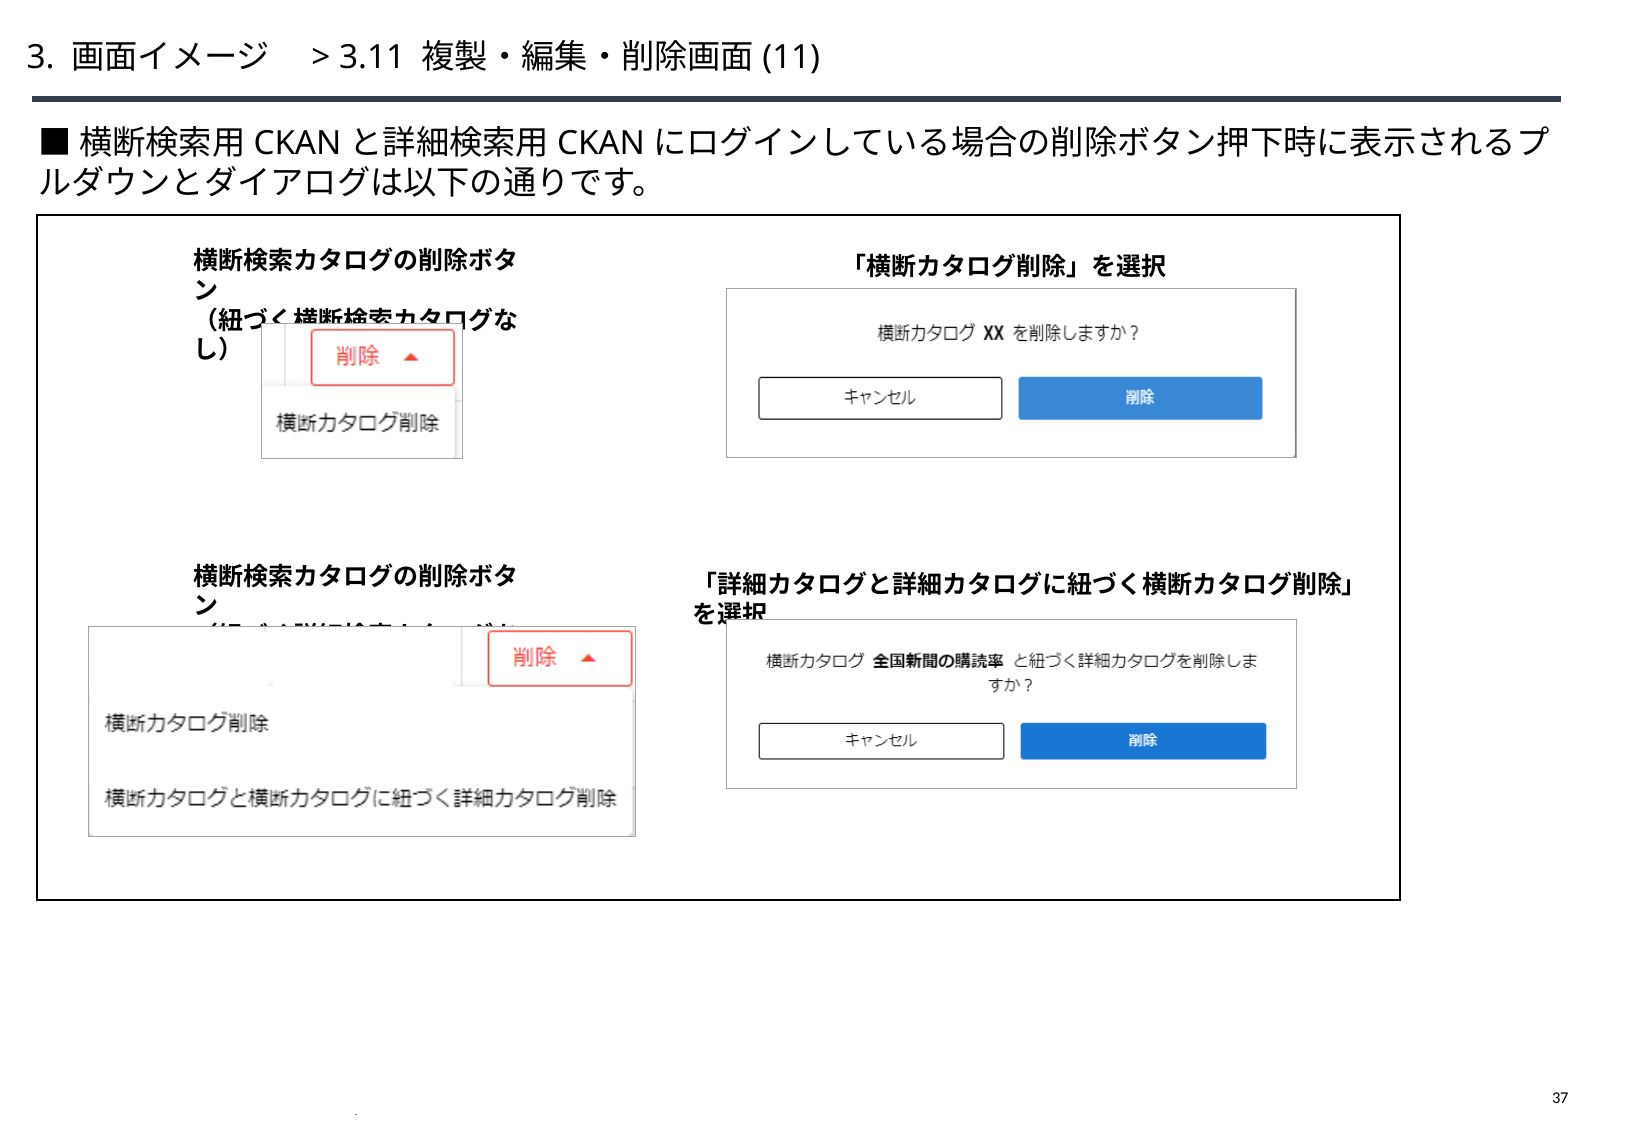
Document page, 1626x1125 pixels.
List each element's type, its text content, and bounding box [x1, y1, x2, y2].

picture [88, 626, 636, 837]
text_box 「詳細カタログと詳細カタログに紐づく横断カタログ削除」を選択 [677, 561, 1386, 637]
text_box 横断検索カタログの削除ボタン （紐づく横断検索カタログなし） [179, 236, 545, 372]
picture [725, 619, 1297, 789]
text_box ■横断検索用CKANと詳細検索用CKANにログインしている場合の削除ボタン押下時に表示されるプルダウンとダイアログは以下の通りです。 [23, 113, 1591, 209]
text_box 横断検索カタログの削除ボタン （紐づく詳細検索カタログあり） [179, 552, 545, 626]
text_box 3. 画面イメージ > 3.11 複製・編集・削除画面(11) [26, 22, 1515, 94]
picture [725, 288, 1297, 458]
text_box [36, 214, 1401, 901]
picture [260, 323, 463, 459]
text_box 「横断カタログ削除」を選択 [826, 243, 1206, 288]
